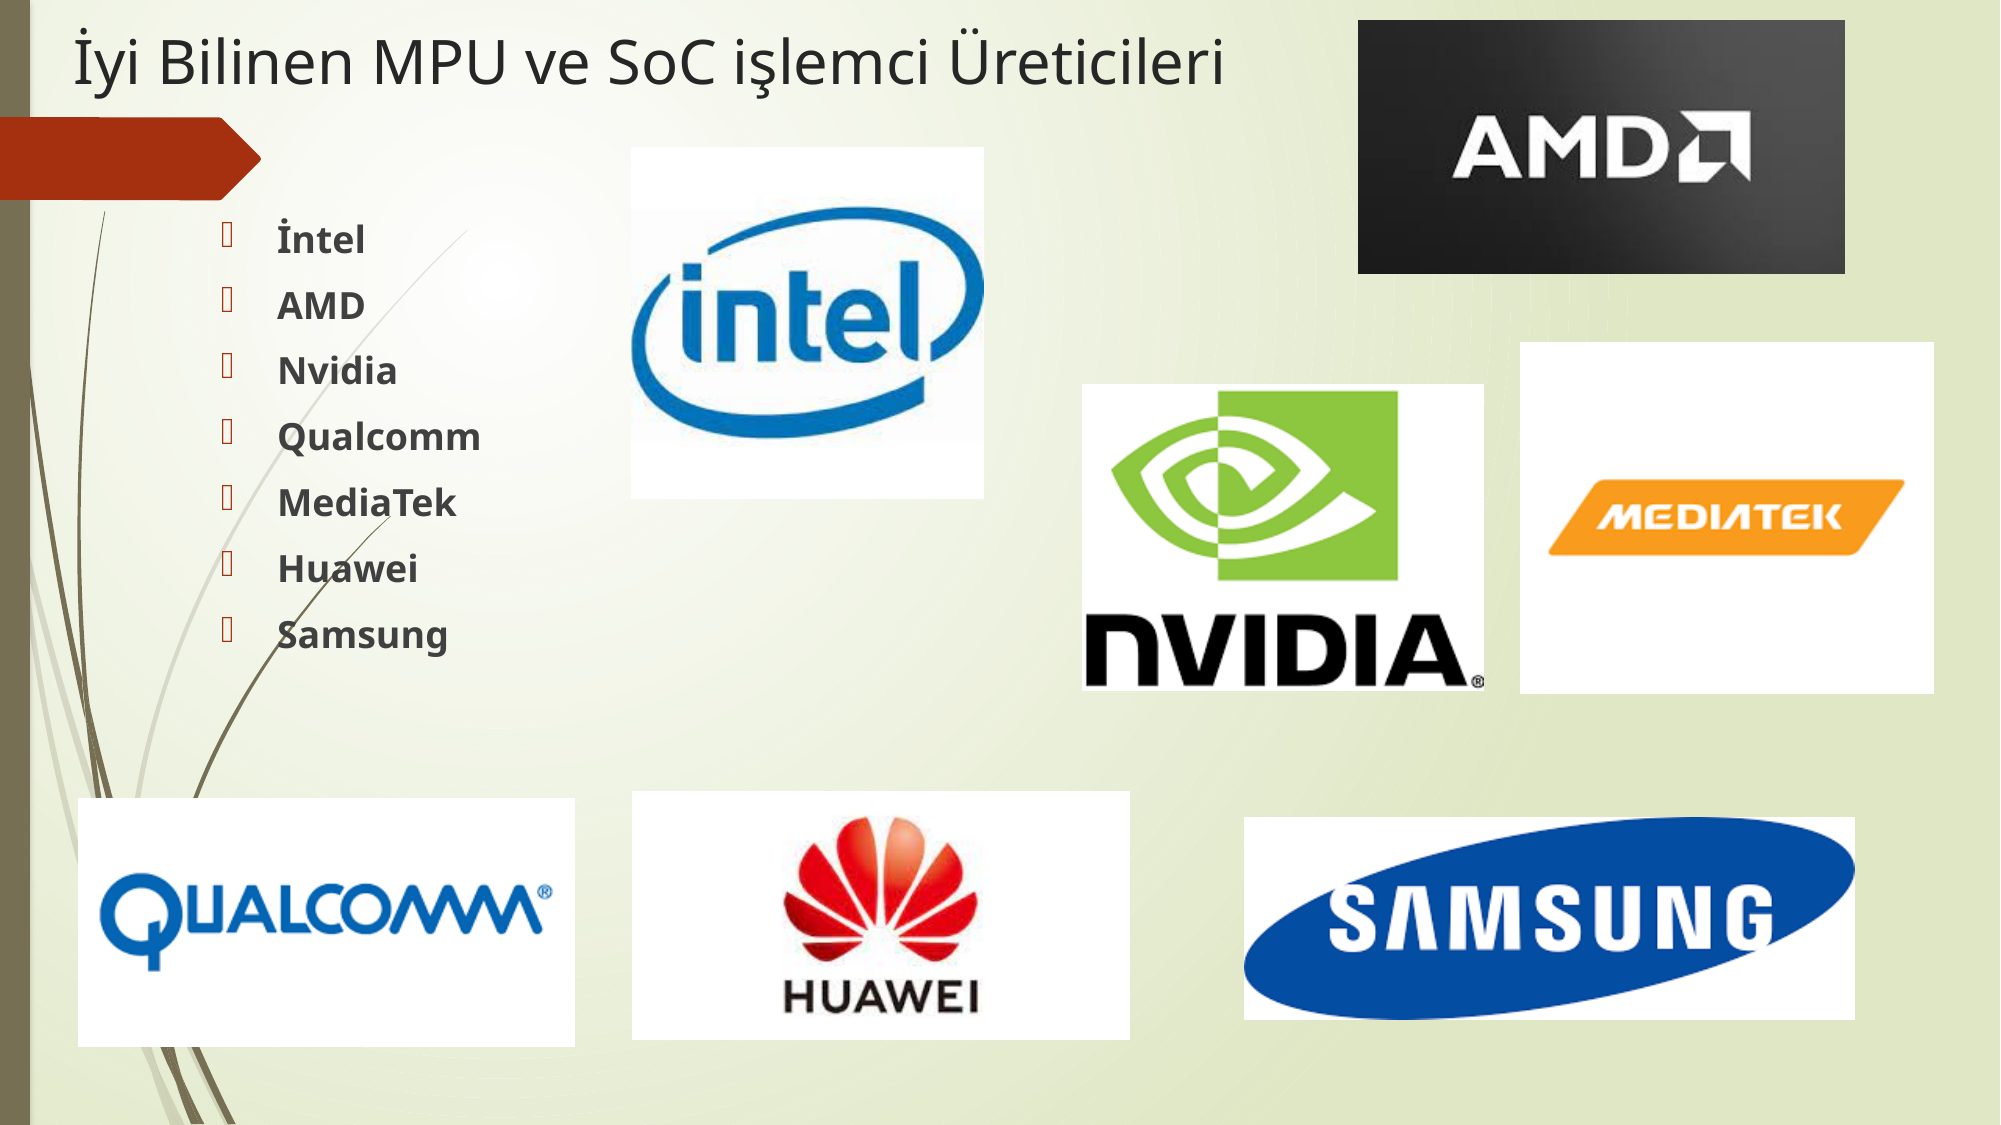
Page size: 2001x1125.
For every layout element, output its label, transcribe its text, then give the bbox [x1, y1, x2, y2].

picture [631, 146, 984, 499]
list İntel AMD Nvidia Qualcomm MediaTek Huawei Samsung [205, 208, 683, 715]
picture [1520, 342, 1935, 695]
picture [1358, 20, 1845, 274]
picture [1244, 817, 1855, 1020]
picture [77, 798, 576, 1048]
picture [1081, 384, 1484, 692]
picture [632, 791, 1130, 1040]
title İyi Bilinen MPU ve SoC işlemci Üreticileri [59, 15, 1521, 106]
